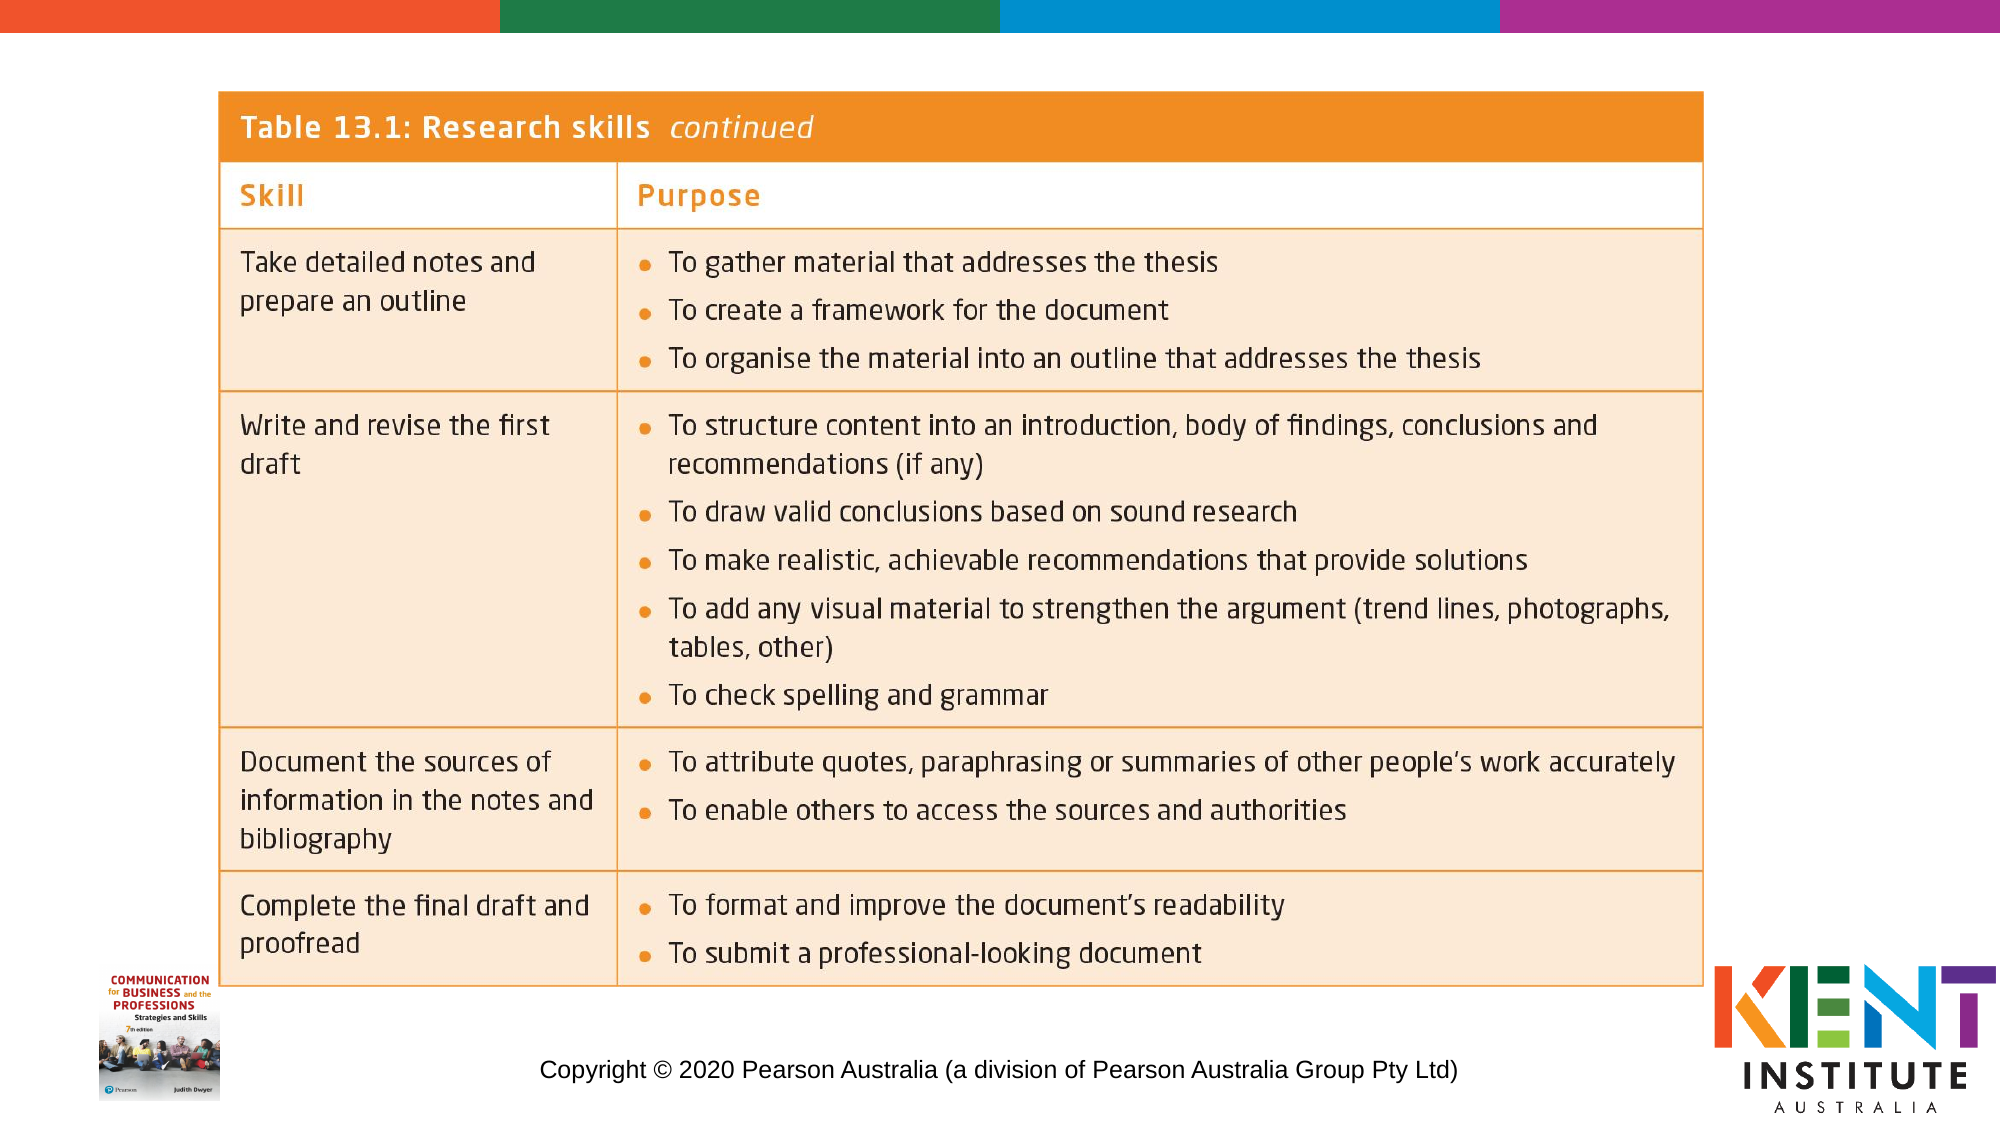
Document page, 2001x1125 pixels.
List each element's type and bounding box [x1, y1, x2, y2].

picture [1710, 961, 2000, 1125]
picture [99, 91, 1705, 1101]
